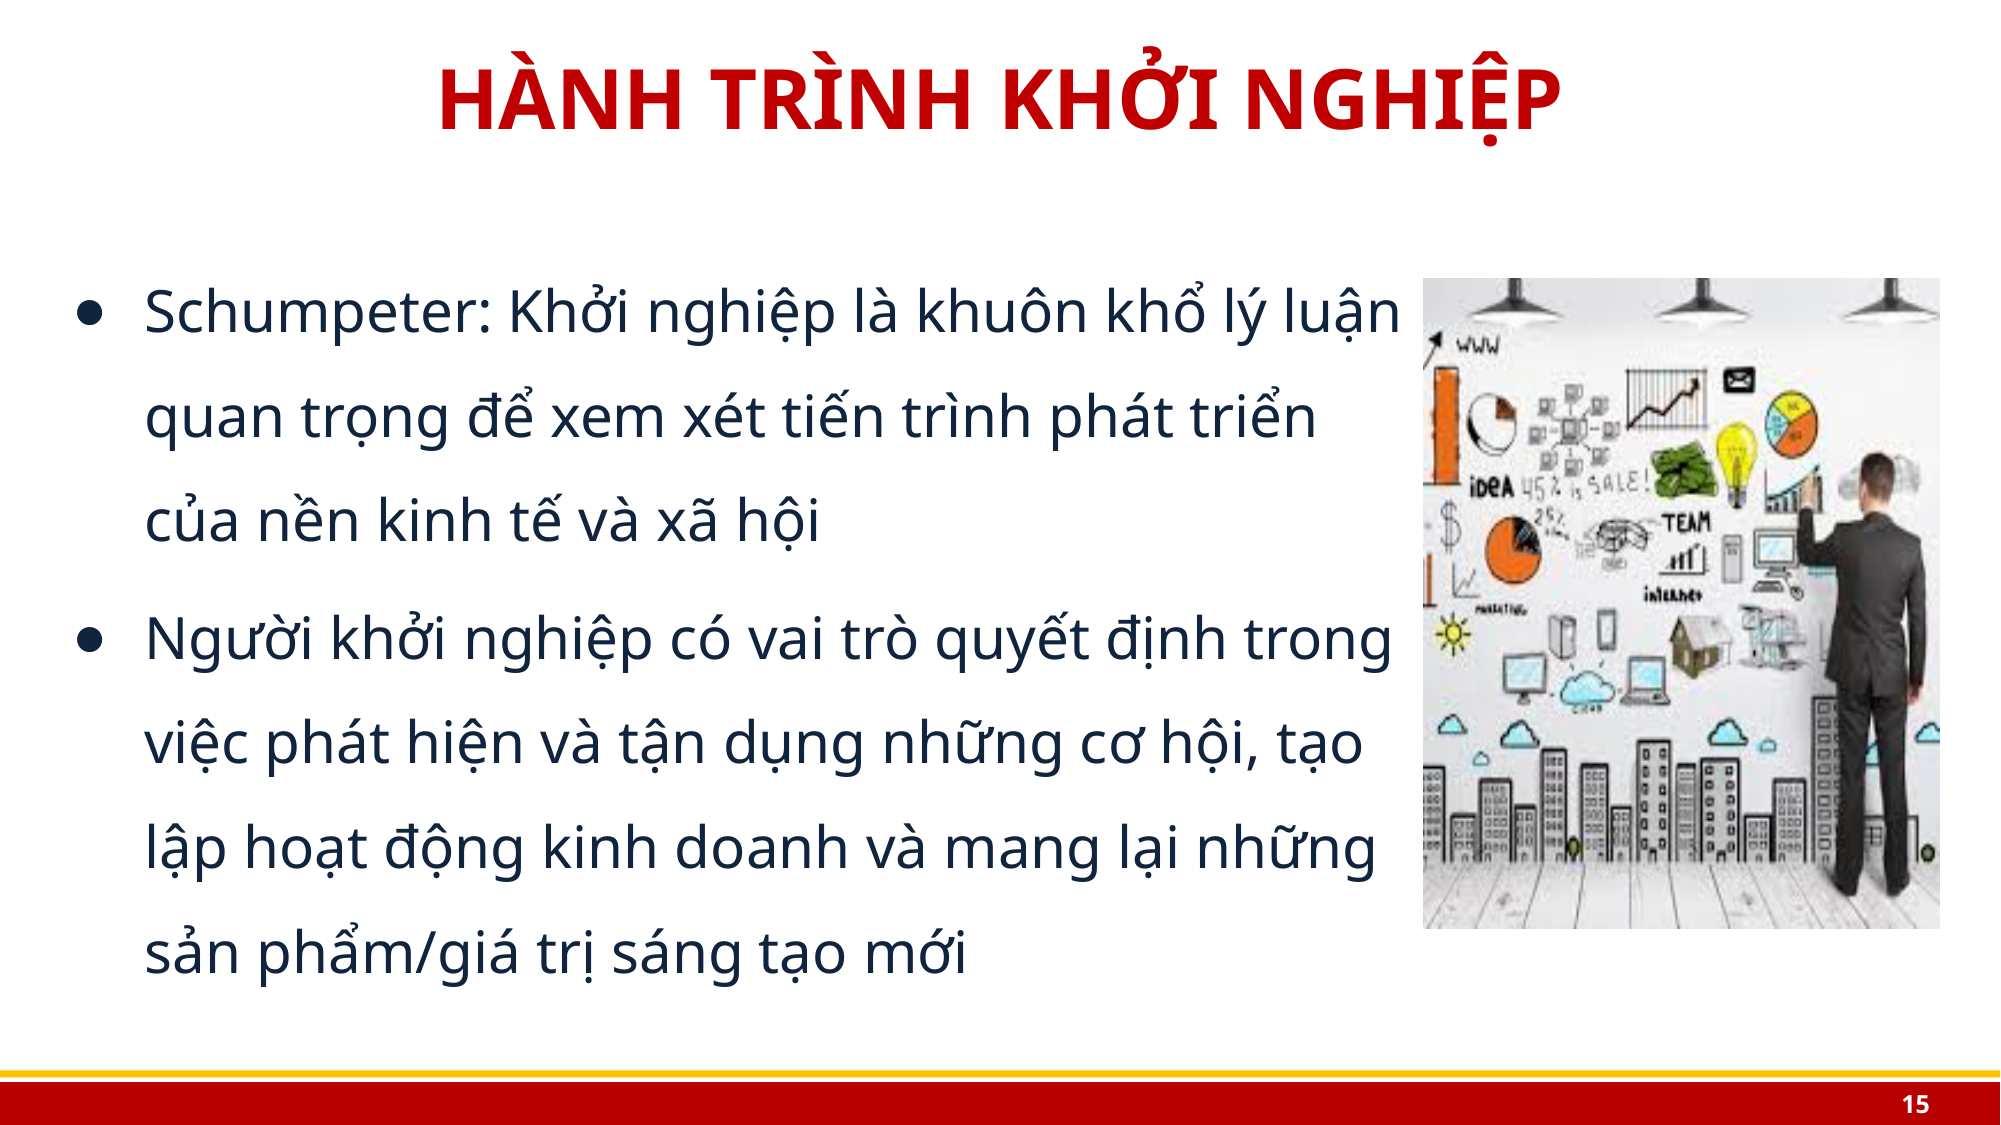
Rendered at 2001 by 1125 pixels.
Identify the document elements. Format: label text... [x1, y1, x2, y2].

title HÀNH TRÌNH KHỞI NGHIỆP [55, 7, 1945, 185]
slide_number 15 [1815, 1082, 1945, 1125]
list Schumpeter: Khởi nghiệp là khuôn khổ lý luận quan trọng để xem xét tiến trình phát triển của nền kinh tế và xã hội Người khởi nghiệp có vai trò quyết định trong việc phát hiện và tận dụng những cơ hội, tạo lập hoạt động kinh doanh và mang lại những sản phẩm/giá trị sáng tạo mới [57, 231, 1424, 1035]
picture [1423, 278, 1940, 929]
